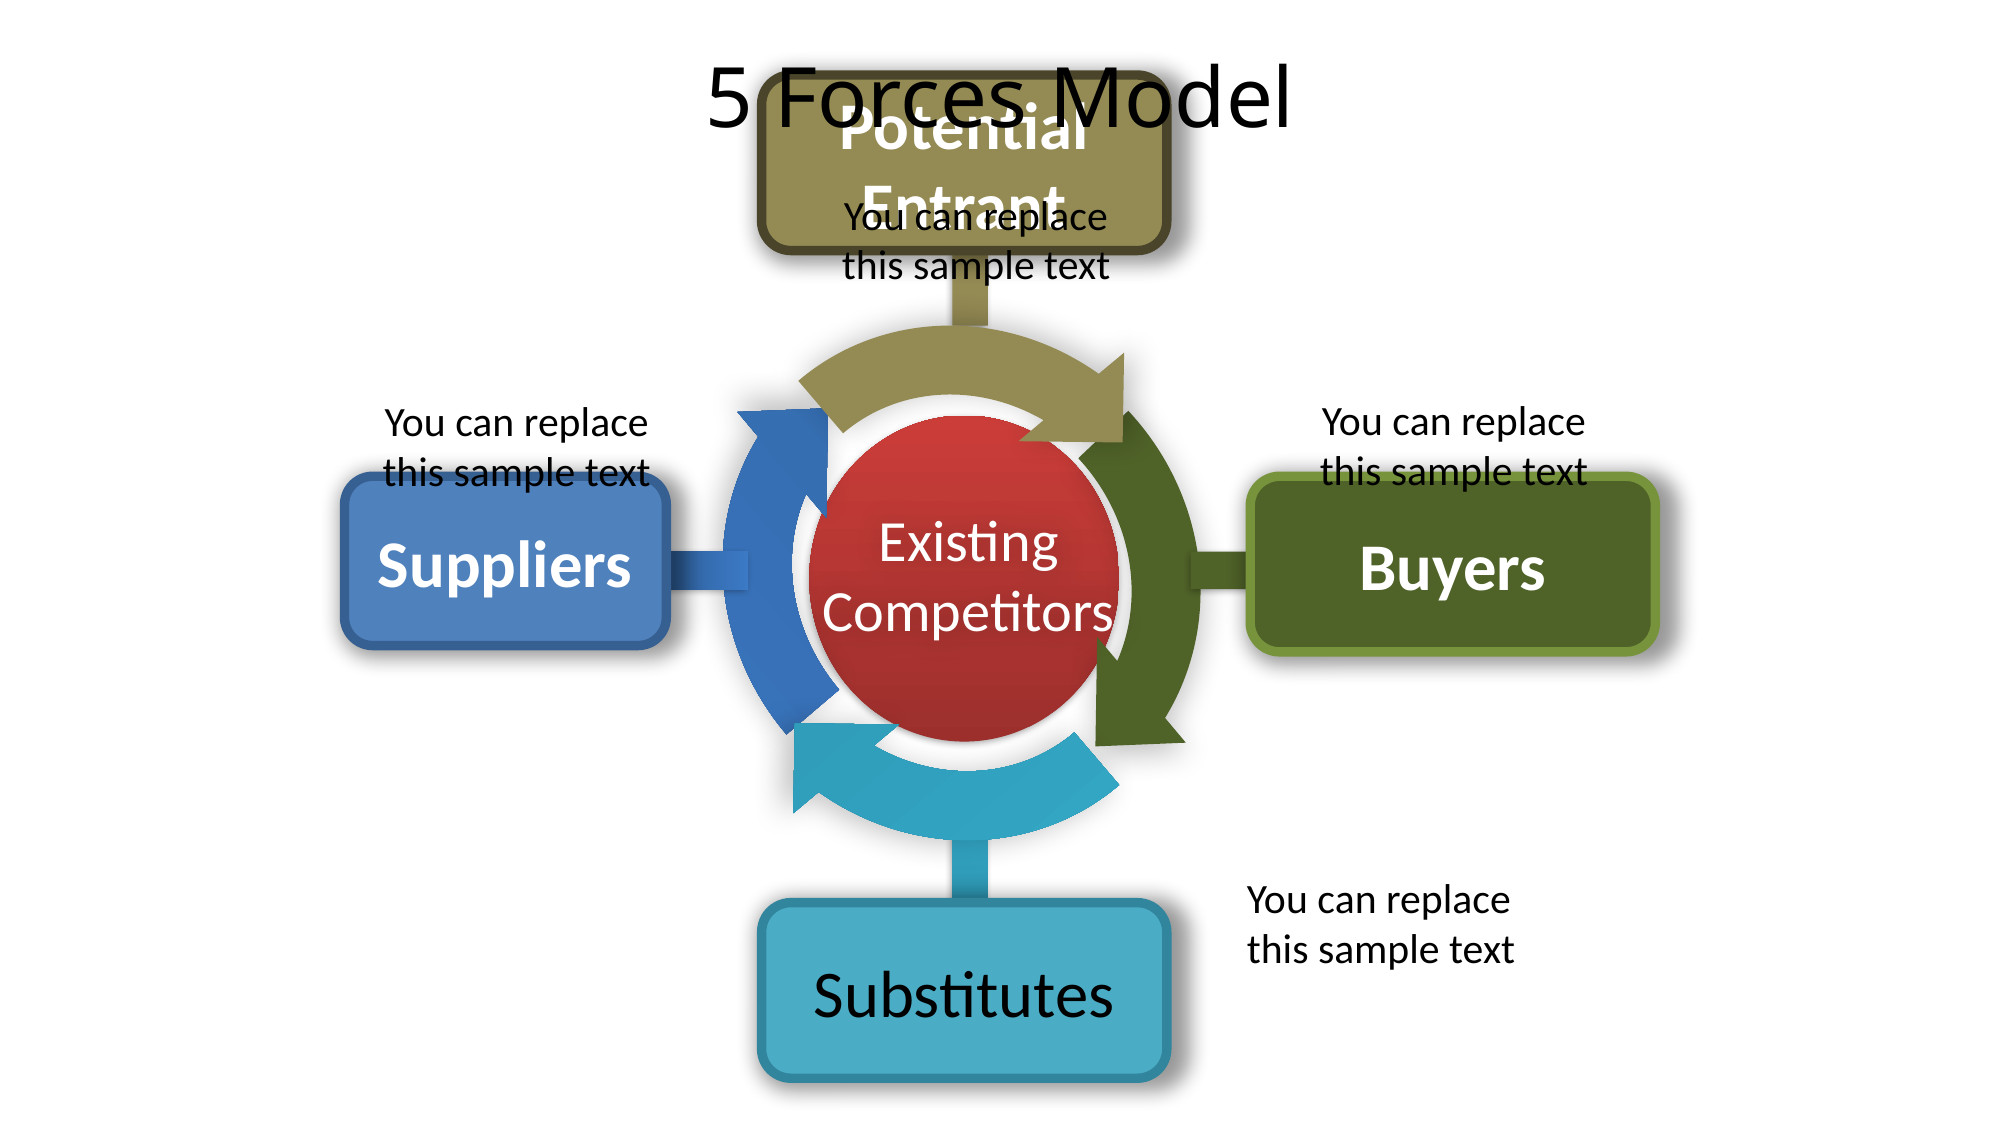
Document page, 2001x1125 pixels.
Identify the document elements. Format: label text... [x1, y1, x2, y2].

title 5 Forces Model [324, 0, 1675, 188]
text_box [344, 74, 1656, 1079]
